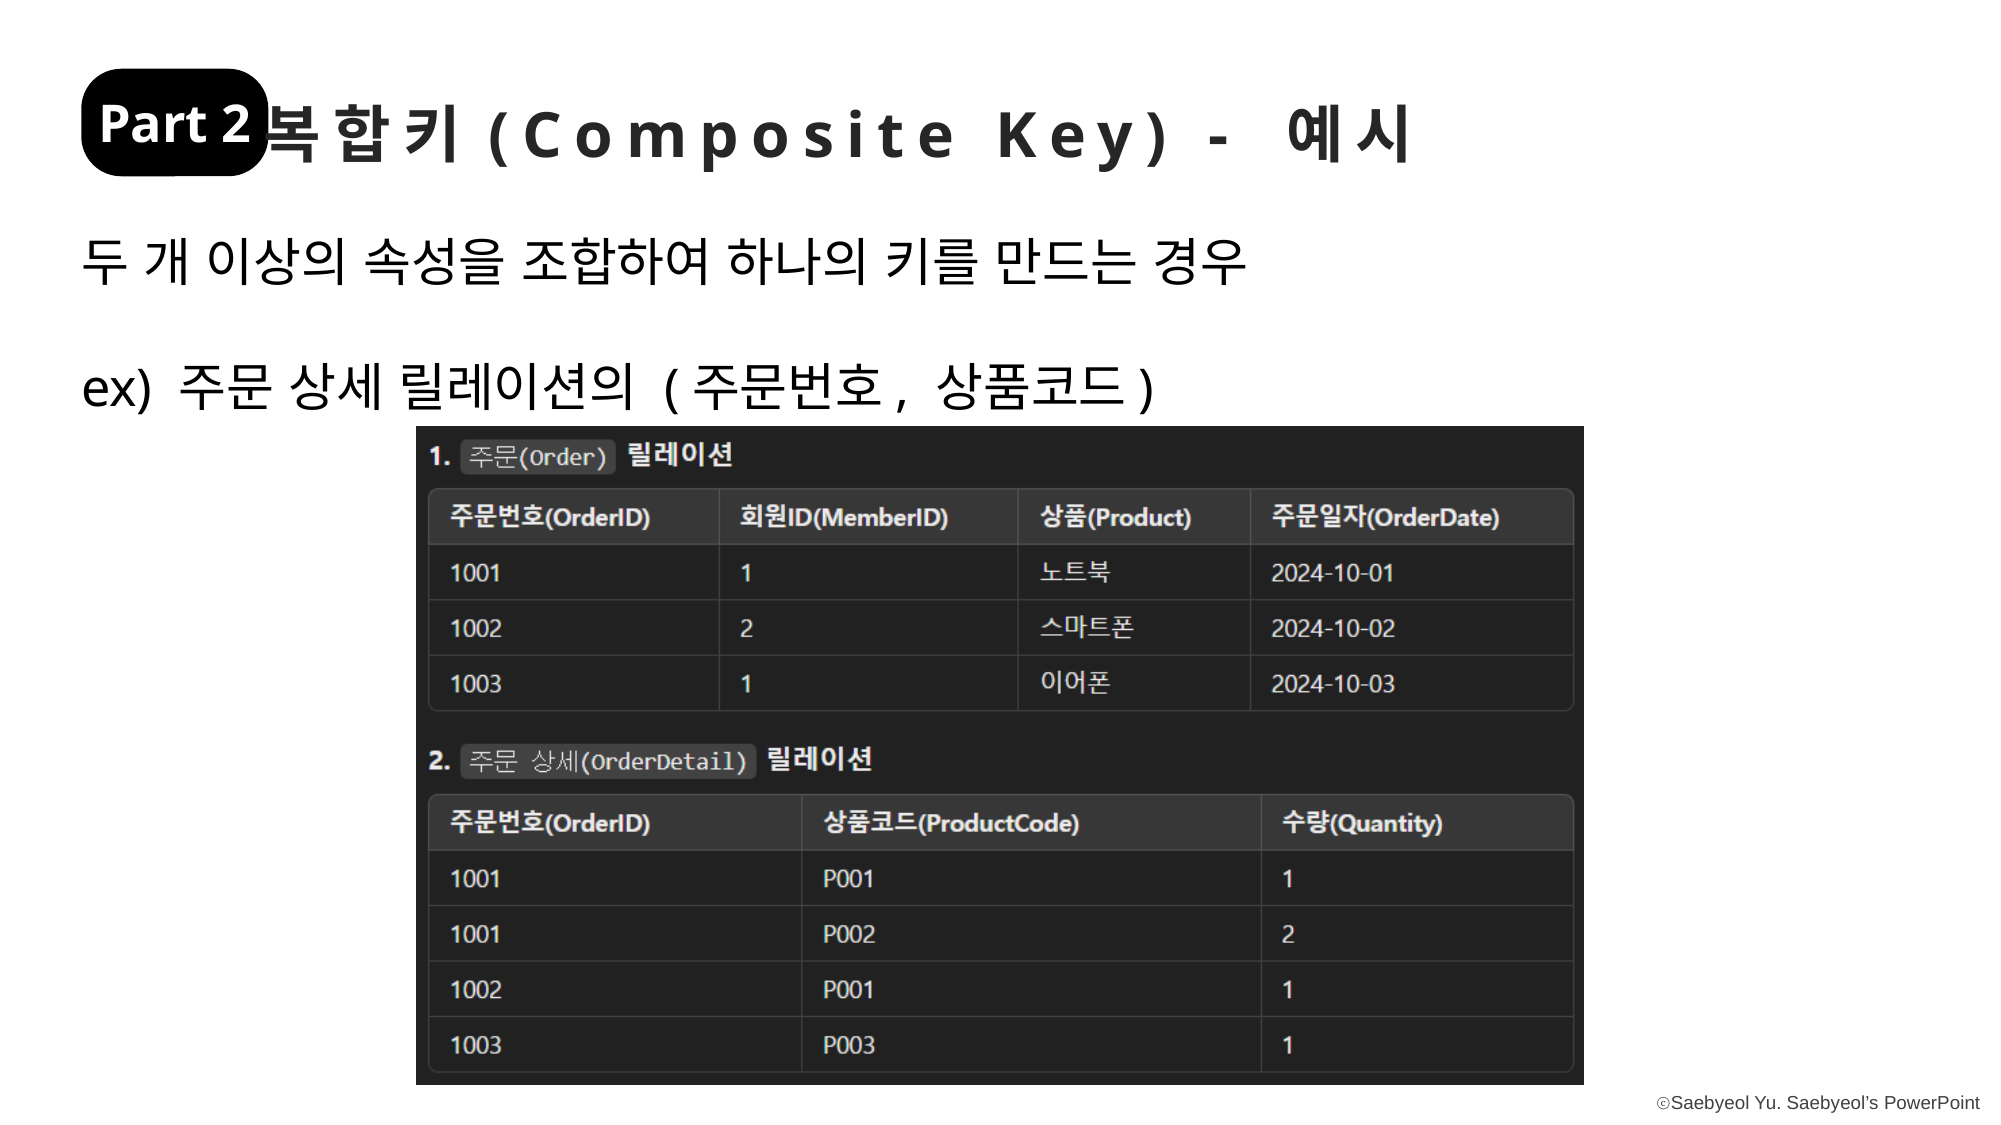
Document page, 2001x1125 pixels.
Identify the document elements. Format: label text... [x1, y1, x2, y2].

text_box 두 개 이상의 속성을 조합하여 하나의 키를 만드는 경우 ex) 주문 상세 릴레이션의 (주문번호, 상품코드) [66, 221, 1934, 424]
text_box [88, 161, 249, 178]
text_box [89, 67, 261, 83]
text_box Part 2 [83, 83, 267, 161]
picture [416, 426, 1584, 1085]
text_box 복합키(Composite Key) - 예시 [249, 88, 1429, 178]
